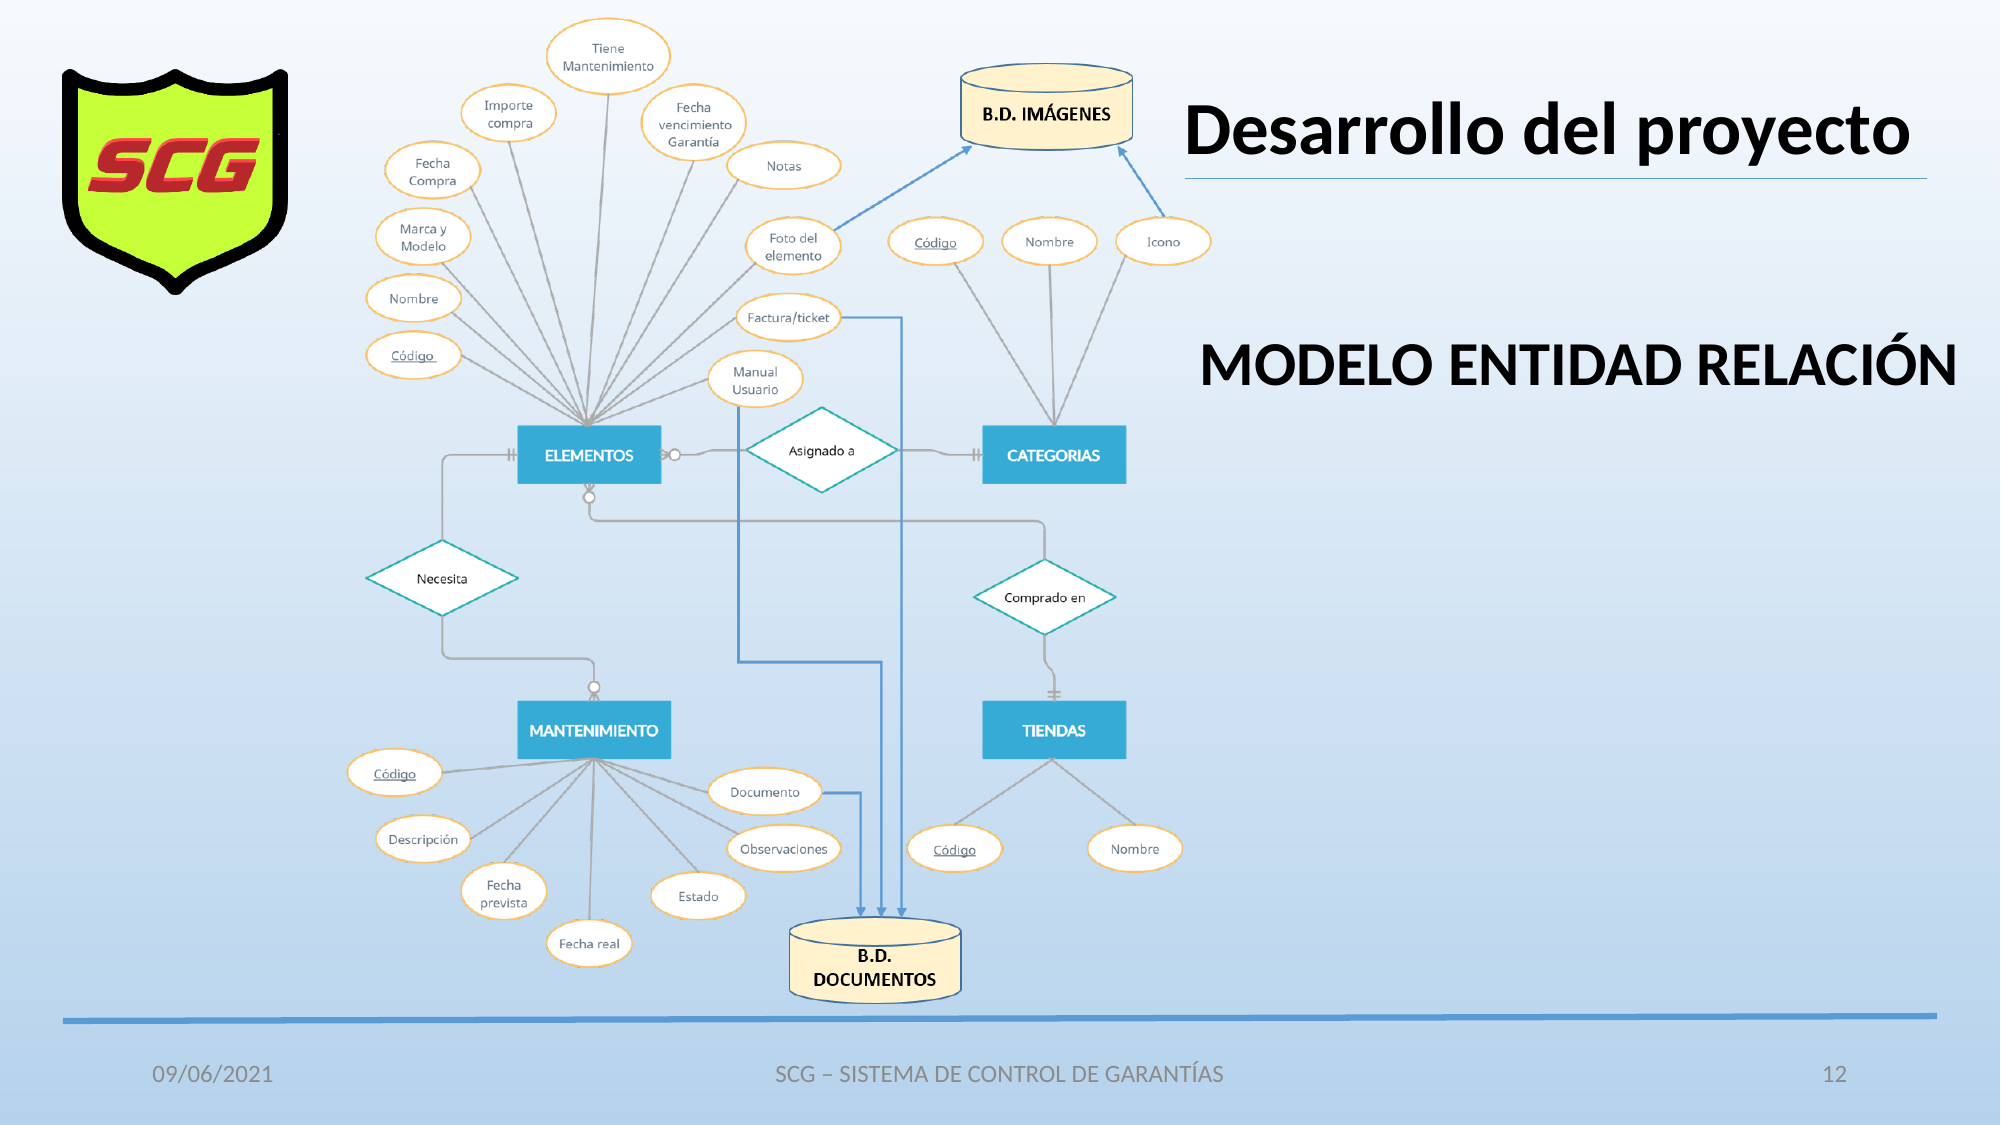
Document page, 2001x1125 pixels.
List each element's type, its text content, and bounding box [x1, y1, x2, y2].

text_box Desarrollo del proyecto [1230, 72, 1927, 178]
slide_number 12 [1412, 1042, 1863, 1103]
picture [328, 0, 1230, 1004]
footer SCG – SISTEMA DE CONTROL DE GARANTÍAS [662, 1042, 1338, 1103]
text_box MODELO ENTIDAD RELACIÓN [1230, 315, 2000, 406]
picture [62, 69, 288, 295]
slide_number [137, 1042, 588, 1103]
